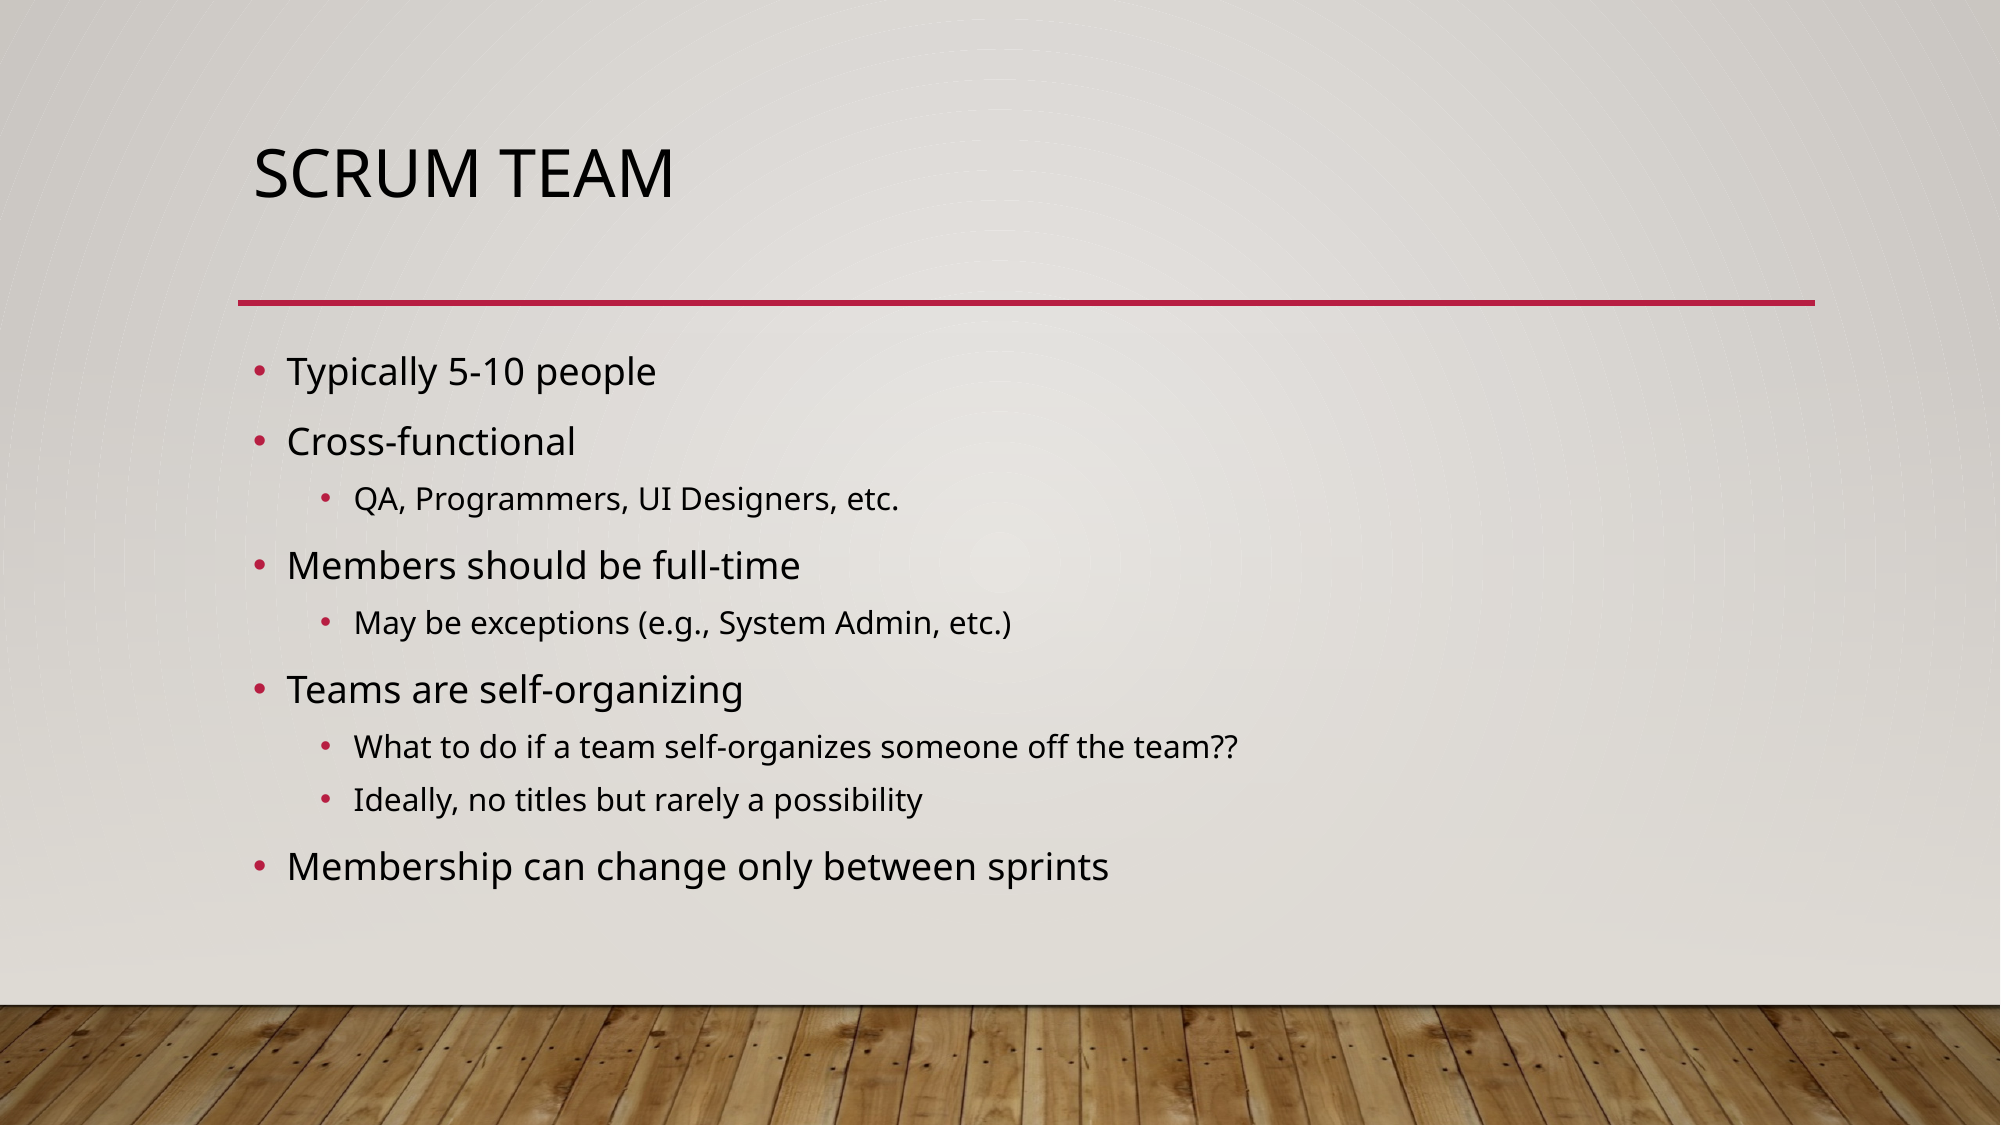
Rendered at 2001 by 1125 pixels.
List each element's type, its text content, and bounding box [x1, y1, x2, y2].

title Scrum Team [238, 131, 1814, 305]
list Typically 5-10 people Cross-functional QA, Programmers, UI Designers, etc. Members should be full-time May be exceptions (e.g., System Admin, etc.) Teams are self-organizing What to do if a team self-organizes someone off the team?? Ideally, no titles but rarely a possibility Membership can change only between sprints [238, 330, 1814, 897]
picture [0, 1005, 2000, 1125]
